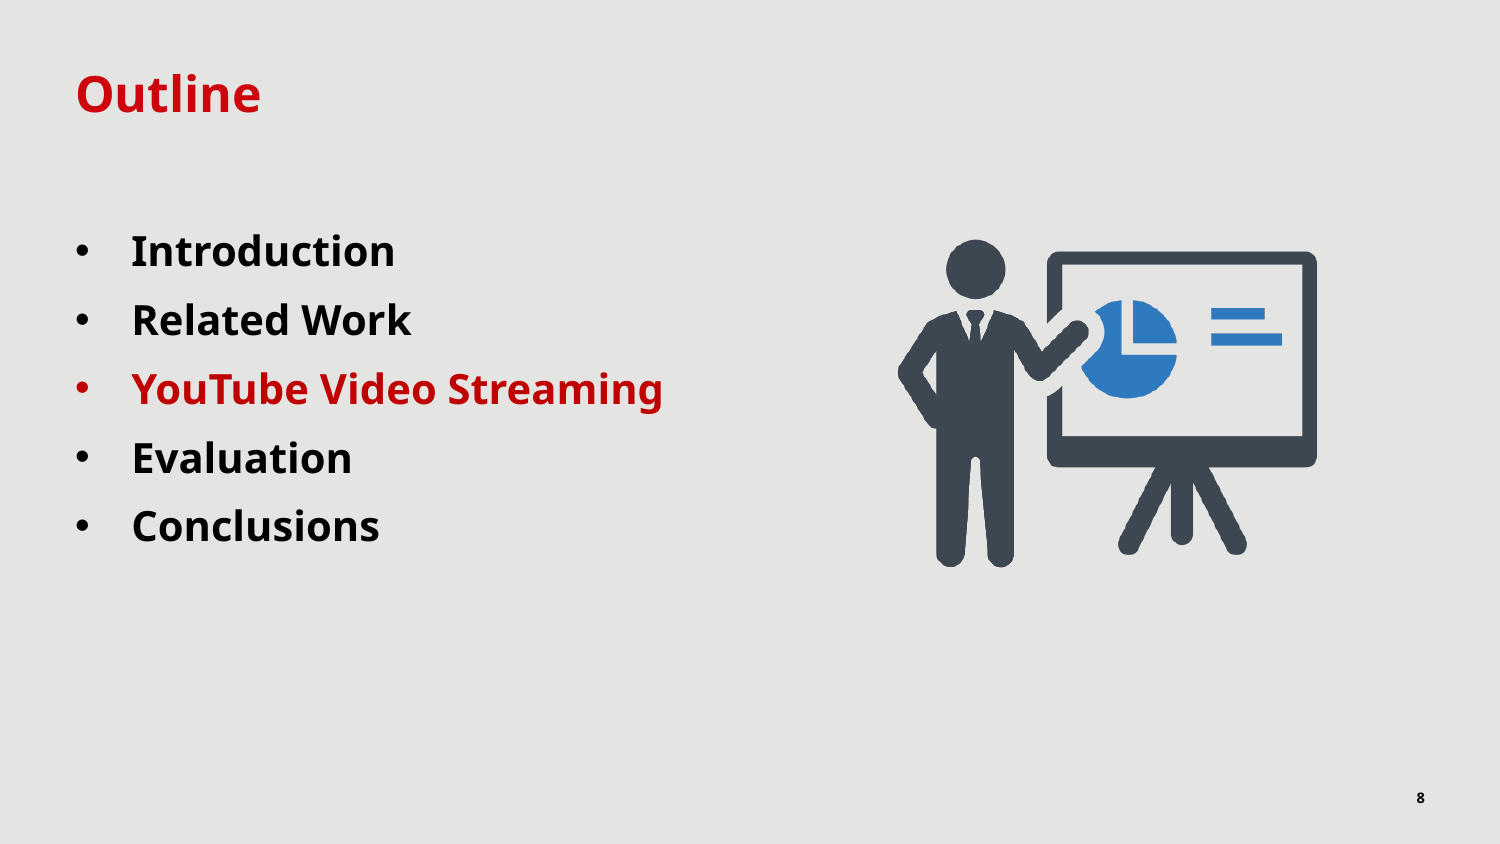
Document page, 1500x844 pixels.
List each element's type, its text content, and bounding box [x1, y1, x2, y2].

list Introduction Related Work YouTube Video Streaming Evaluation Conclusions [75, 225, 1238, 750]
slide_number 8 [1387, 771, 1425, 809]
picture [885, 181, 1329, 625]
title Outline [75, 69, 1238, 145]
